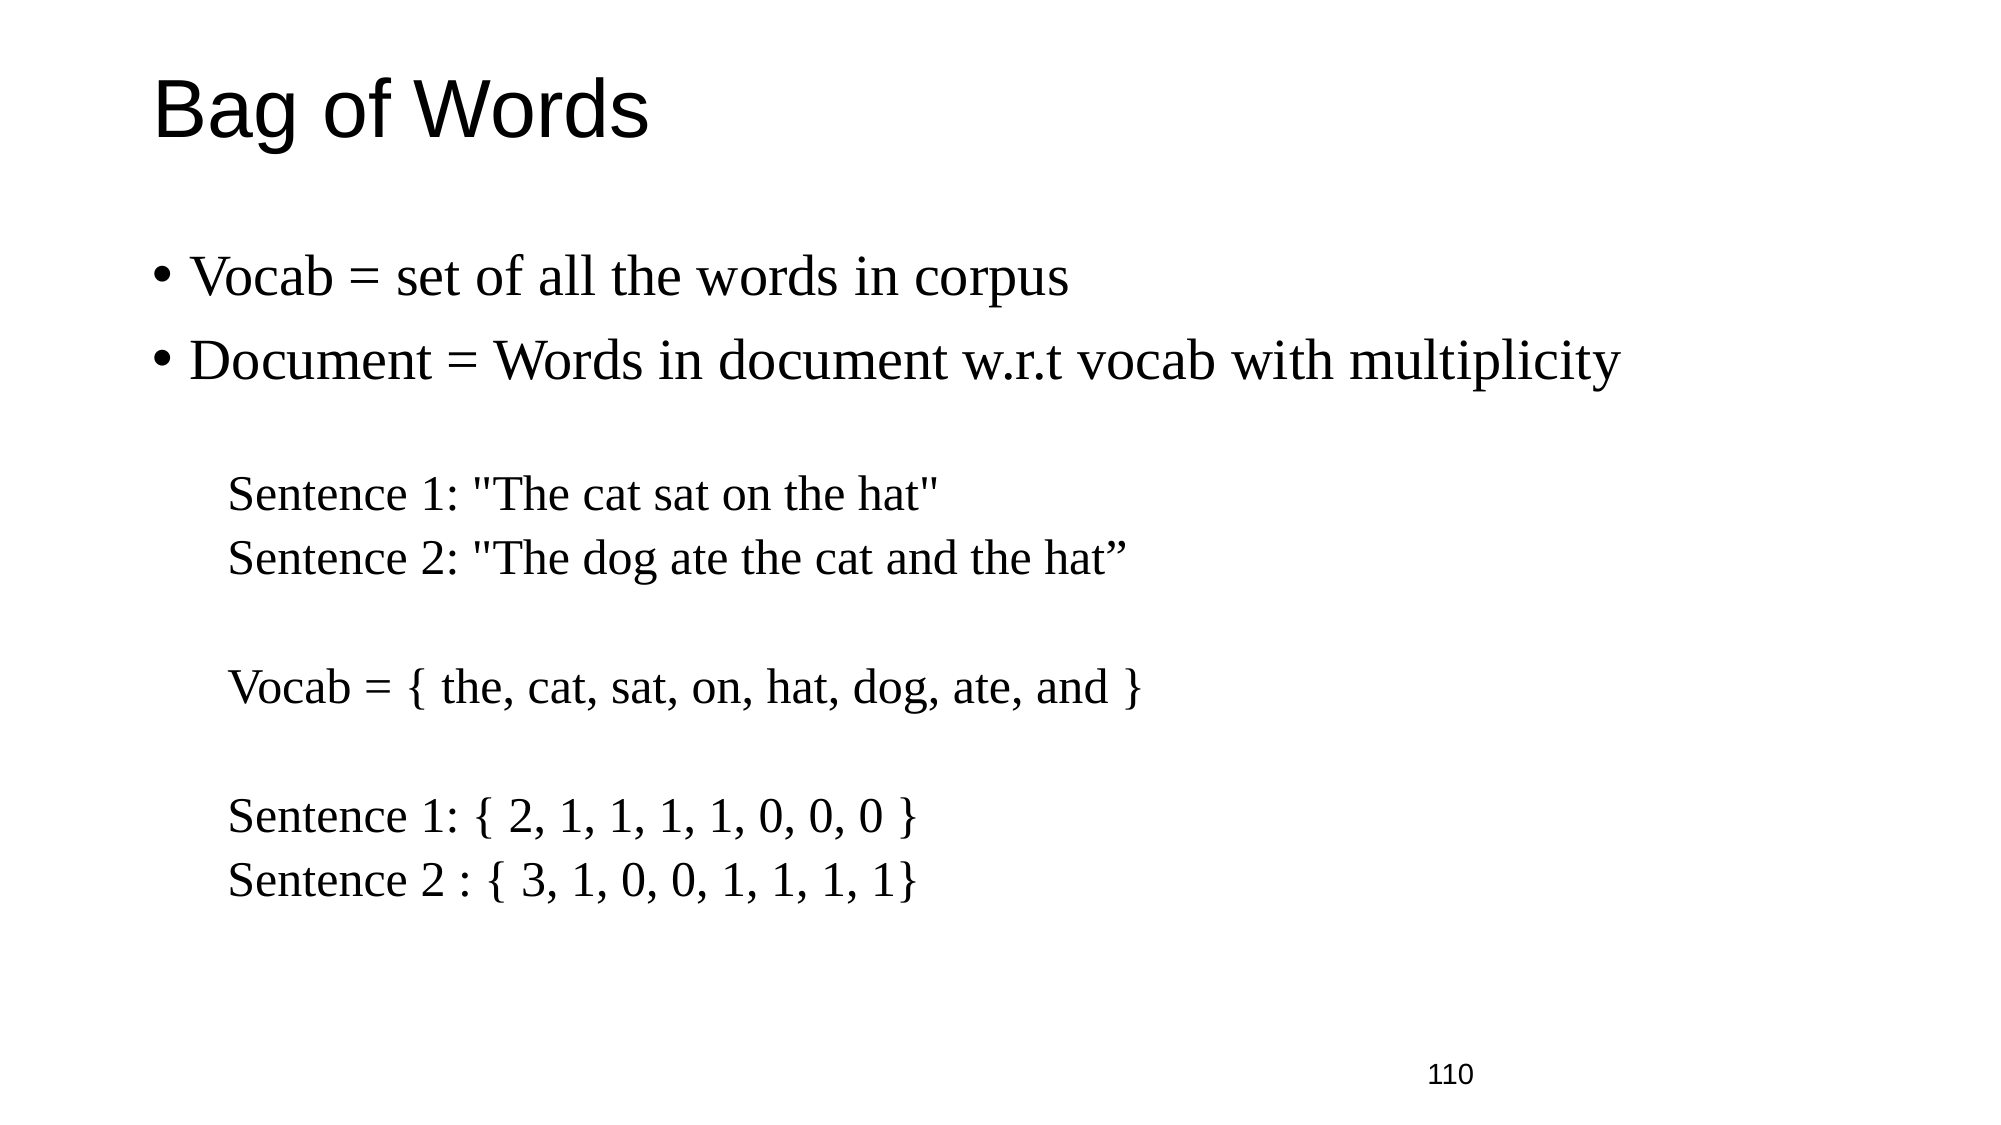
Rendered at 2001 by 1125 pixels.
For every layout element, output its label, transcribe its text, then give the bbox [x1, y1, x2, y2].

list Vocab = set of all the words in corpus Document = Words in document w.r.t vocab with multiplicity Sentence 1: "The cat sat on the hat" Sentence 2: "The dog ate the cat and the hat” Vocab = { the, cat, sat, on, hat, dog, ate, and } Sentence 1: { 2, 1, 1, 1, 1, 0, 0, 0 } Sentence 2 : { 3, 1, 0, 0, 1, 1, 1, 1} [137, 192, 1893, 1066]
title Bag of Words [137, 59, 1863, 162]
slide_number ‹#› [1412, 1042, 1863, 1103]
